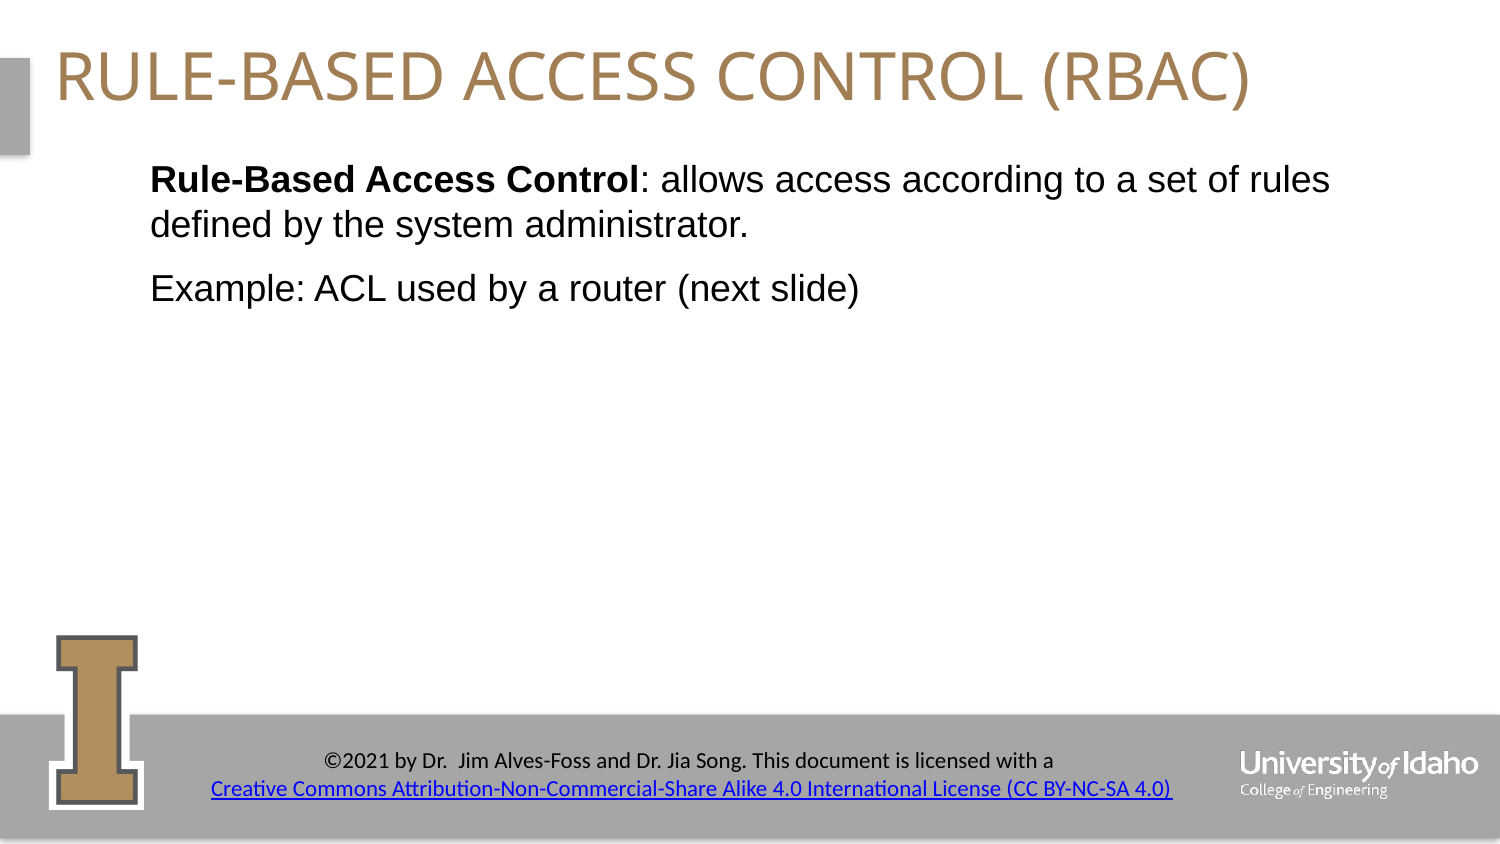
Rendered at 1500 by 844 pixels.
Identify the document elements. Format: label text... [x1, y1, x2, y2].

list Rule-Based Access Control: allows access according to a set of rules defined by the system administrator. Example: ACL used by a router (next slide) [150, 154, 1405, 697]
title Rule-based access control (RBAC) [54, 33, 1405, 128]
